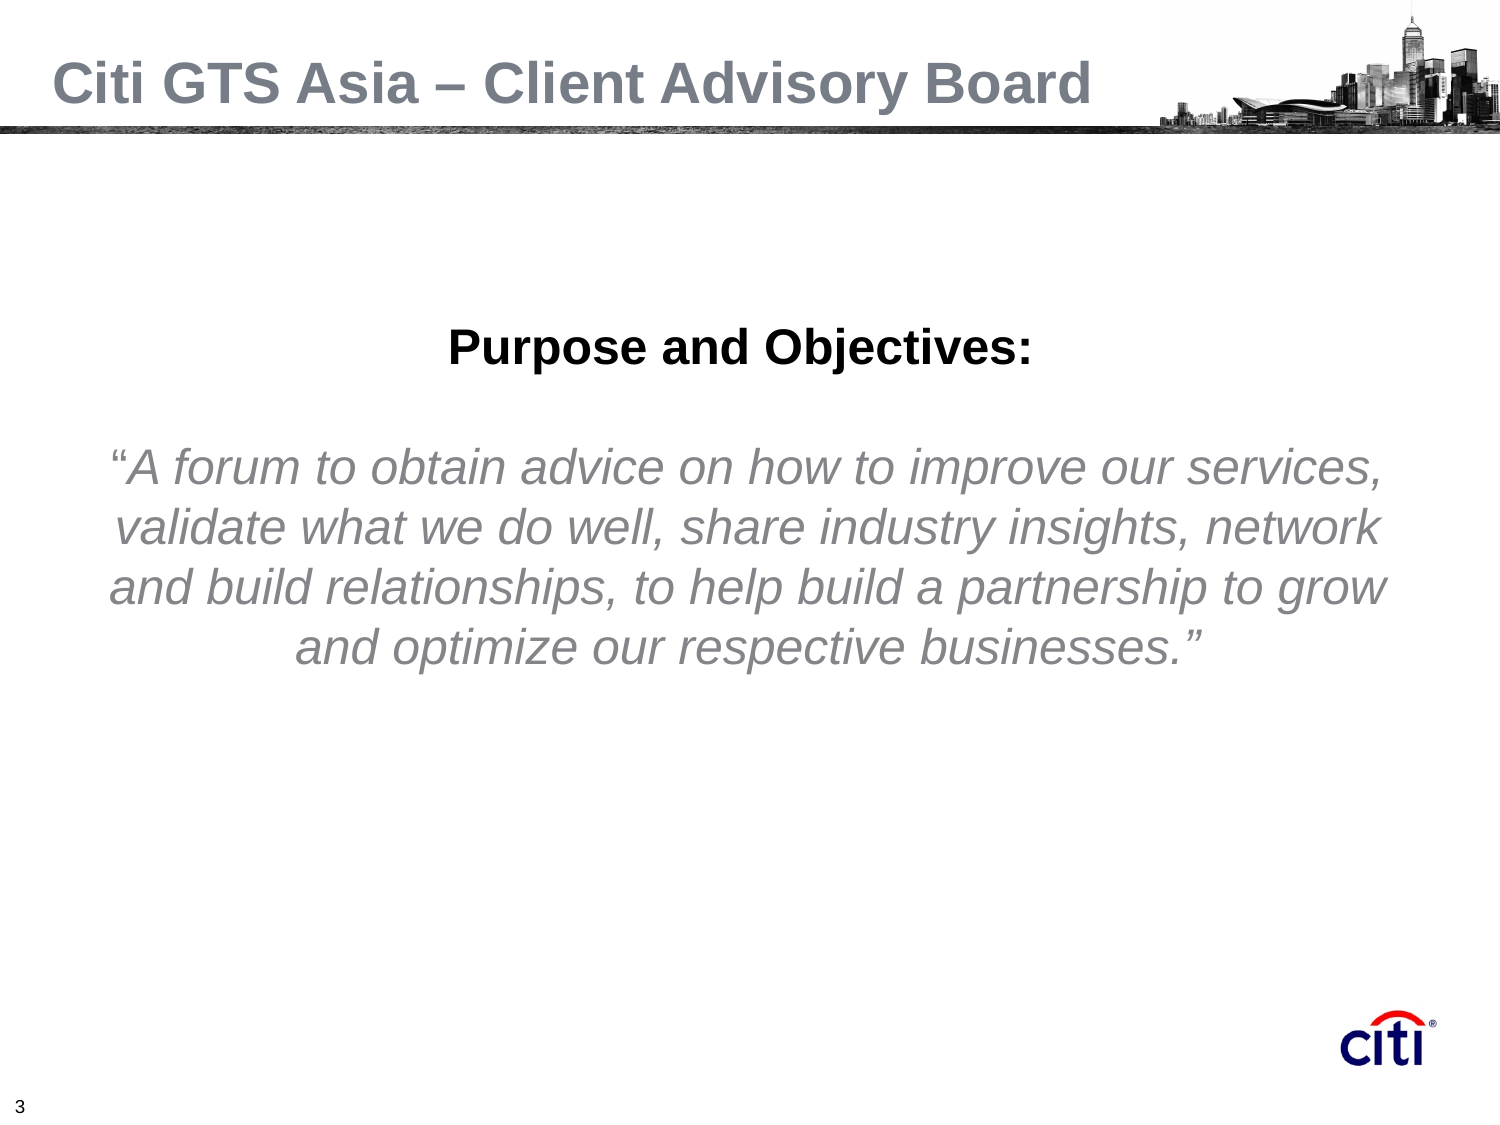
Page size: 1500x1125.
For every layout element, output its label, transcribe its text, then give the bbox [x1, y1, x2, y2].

picture [0, 0, 1500, 134]
text_box Citi GTS Asia – Client Advisory Board [52, 45, 1236, 115]
text_box 3 [0, 1087, 54, 1125]
text_box Purpose and Objectives: “A forum to obtain advice on how to improve our services, validate what we do well, share industry insights, network and build relationships, to help build a partnership to grow and optimize our respective businesses.” [96, 314, 1401, 675]
picture [1336, 1004, 1442, 1069]
